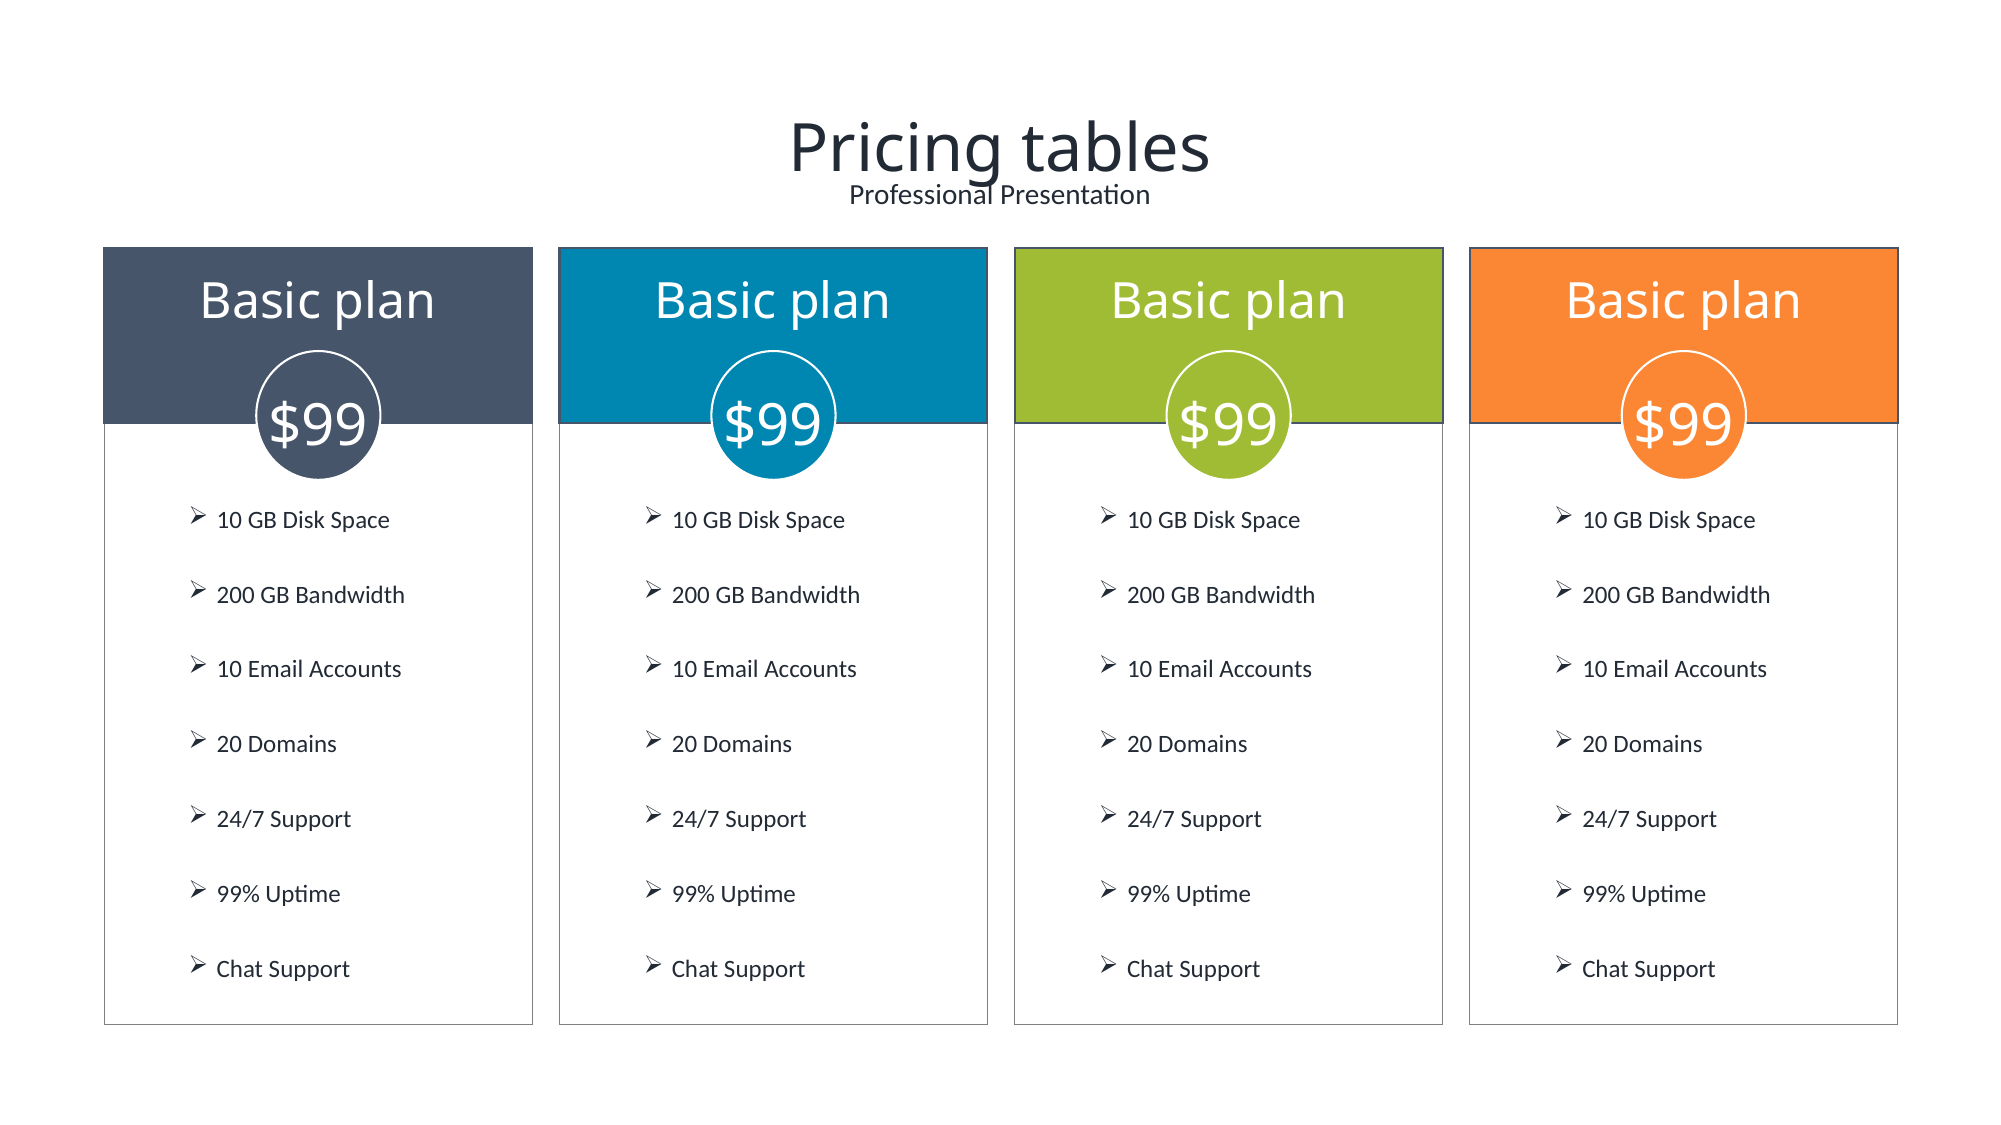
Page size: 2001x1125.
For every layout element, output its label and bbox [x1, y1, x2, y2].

text_box [559, 248, 988, 1025]
text_box [104, 248, 533, 1025]
text_box [132, 97, 1868, 219]
text_box [1469, 248, 1898, 1025]
text_box [1014, 248, 1443, 1025]
